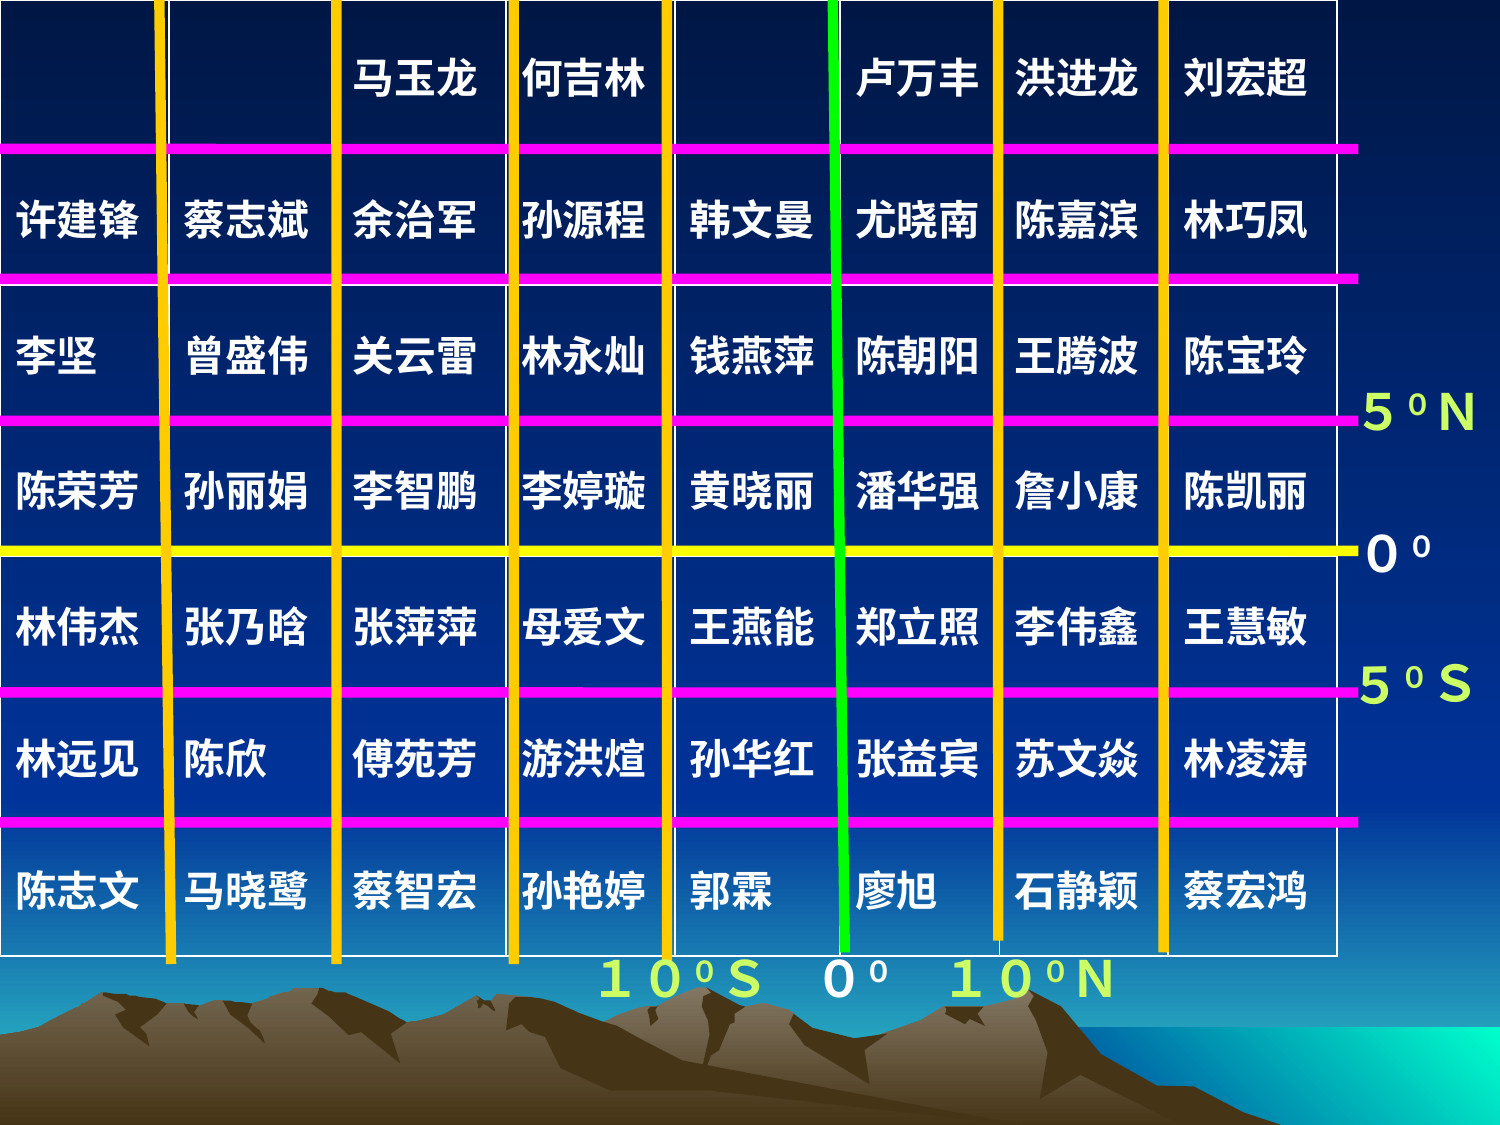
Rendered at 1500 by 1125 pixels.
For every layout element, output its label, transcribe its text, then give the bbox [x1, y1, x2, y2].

table_cell 林凌涛 [1169, 693, 1336, 819]
table_cell 孙华红 [676, 693, 839, 819]
table_cell 潘华强 [841, 551, 998, 555]
table_cell 余治军 [338, 279, 505, 284]
table_cell 李婷璇 [514, 551, 666, 555]
table_cell 陈嘉滨 [1000, 279, 1163, 284]
table_cell 苏文焱 [1000, 693, 1163, 819]
text_box ００ [799, 940, 909, 1016]
table_cell 母爱文 [667, 557, 674, 691]
table_cell 许建锋 [1, 279, 162, 284]
table_cell 母爱文 [514, 557, 666, 691]
table_header 刘宏超 [1169, 1, 1336, 148]
table_cell 林伟杰 [1, 557, 168, 691]
table_cell 许建锋 [1, 151, 168, 278]
table_cell 李伟鑫 [1000, 557, 1163, 691]
table_cell 李婷璇 [507, 421, 513, 550]
table_cell 孙丽娟 [170, 421, 336, 550]
table_cell 郭霖 [676, 823, 839, 955]
table_cell 陈志文 [1, 823, 168, 955]
table_cell 陈凯丽 [1169, 551, 1336, 555]
table_cell 王燕能 [676, 557, 839, 691]
table_cell 陈欣 [170, 693, 336, 819]
table_cell 孙源程 [667, 151, 674, 278]
table_cell 韩文曼 [676, 279, 836, 284]
table_cell 蔡志斌 [170, 279, 336, 284]
table_header 何吉林 [507, 1, 513, 148]
table_cell 林永灿 [514, 286, 666, 420]
table_cell 李婷璇 [514, 421, 666, 550]
table_cell 陈荣芳 [1, 421, 168, 550]
table_cell 孙艳婷 [507, 823, 513, 955]
table_cell 关云雷 [338, 286, 505, 420]
table_cell 石静颖 [1000, 823, 1167, 955]
table_cell 孙艳婷 [667, 823, 674, 940]
table_cell 尤晓南 [841, 279, 998, 284]
table_header [170, 1, 336, 148]
table_cell 游洪煊 [507, 693, 513, 819]
table_cell 张萍萍 [338, 557, 505, 691]
table_cell 陈荣芳 [1, 551, 166, 555]
table_cell 廖旭 [841, 823, 998, 955]
text_box ００ [1343, 515, 1452, 591]
table_cell 陈凯丽 [1169, 421, 1336, 550]
table_cell 李坚 [1, 286, 168, 420]
table_cell 张益宾 [841, 693, 998, 819]
table_cell 孙丽娟 [170, 551, 336, 555]
table_cell 林永灿 [667, 286, 674, 420]
table_header 何吉林 [514, 1, 666, 148]
table_cell 游洪煊 [514, 693, 666, 819]
table_cell 余治军 [338, 151, 505, 278]
table_cell 傅苑芳 [338, 693, 505, 819]
text_box ５０Ｓ [1335, 643, 1500, 722]
table_cell 李婷璇 [667, 421, 674, 550]
table_cell 游洪煊 [667, 693, 674, 819]
table_cell 蔡宏鸿 [1169, 823, 1336, 955]
table_cell 黄晓丽 [676, 551, 839, 555]
table_cell 陈朝阳 [841, 286, 998, 420]
table_cell 李智鹏 [338, 421, 505, 550]
table_header [1, 1, 168, 148]
table_cell 林巧凤 [1169, 279, 1336, 284]
text_box ５０Ｎ [1338, 373, 1498, 449]
table_cell 韩文曼 [676, 151, 839, 278]
table_cell 蔡智宏 [338, 823, 505, 955]
table_cell 郑立照 [841, 557, 998, 691]
table_cell 詹小康 [1000, 551, 1163, 555]
table_cell 张乃晗 [170, 557, 336, 691]
text_box １００Ｎ [927, 940, 1142, 1016]
table_cell 黄晓丽 [676, 421, 839, 550]
table_cell 曾盛伟 [170, 286, 336, 420]
table_cell 孙源程 [507, 151, 513, 278]
table_cell 林巧凤 [1169, 151, 1336, 278]
table_cell 马晓鹭 [170, 823, 336, 955]
table_cell 蔡志斌 [170, 151, 336, 278]
table_cell 钱燕萍 [676, 286, 839, 420]
table_cell 李智鹏 [338, 551, 505, 555]
table_header 卢万丰 [841, 1, 998, 148]
table_cell 孙源程 [514, 279, 666, 284]
table_header 马玉龙 [338, 1, 505, 148]
table_cell 林远见 [1, 693, 168, 819]
table_cell 林永灿 [507, 286, 513, 420]
table_cell 陈宝玲 [1169, 286, 1336, 420]
text_box １００Ｓ [575, 940, 785, 1016]
table_cell 王腾波 [1000, 286, 1163, 420]
table_cell 孙艳婷 [514, 823, 666, 955]
table_cell 母爱文 [507, 557, 513, 691]
table_cell 潘华强 [841, 421, 998, 550]
table_header 何吉林 [667, 1, 674, 148]
table_cell 王慧敏 [1169, 557, 1336, 691]
table_header 洪进龙 [1000, 1, 1163, 148]
table_cell 孙源程 [514, 151, 666, 278]
table_cell 詹小康 [1000, 421, 1163, 550]
table_header [676, 1, 839, 148]
table_cell 尤晓南 [841, 151, 998, 278]
table_cell 陈嘉滨 [1000, 151, 1163, 278]
